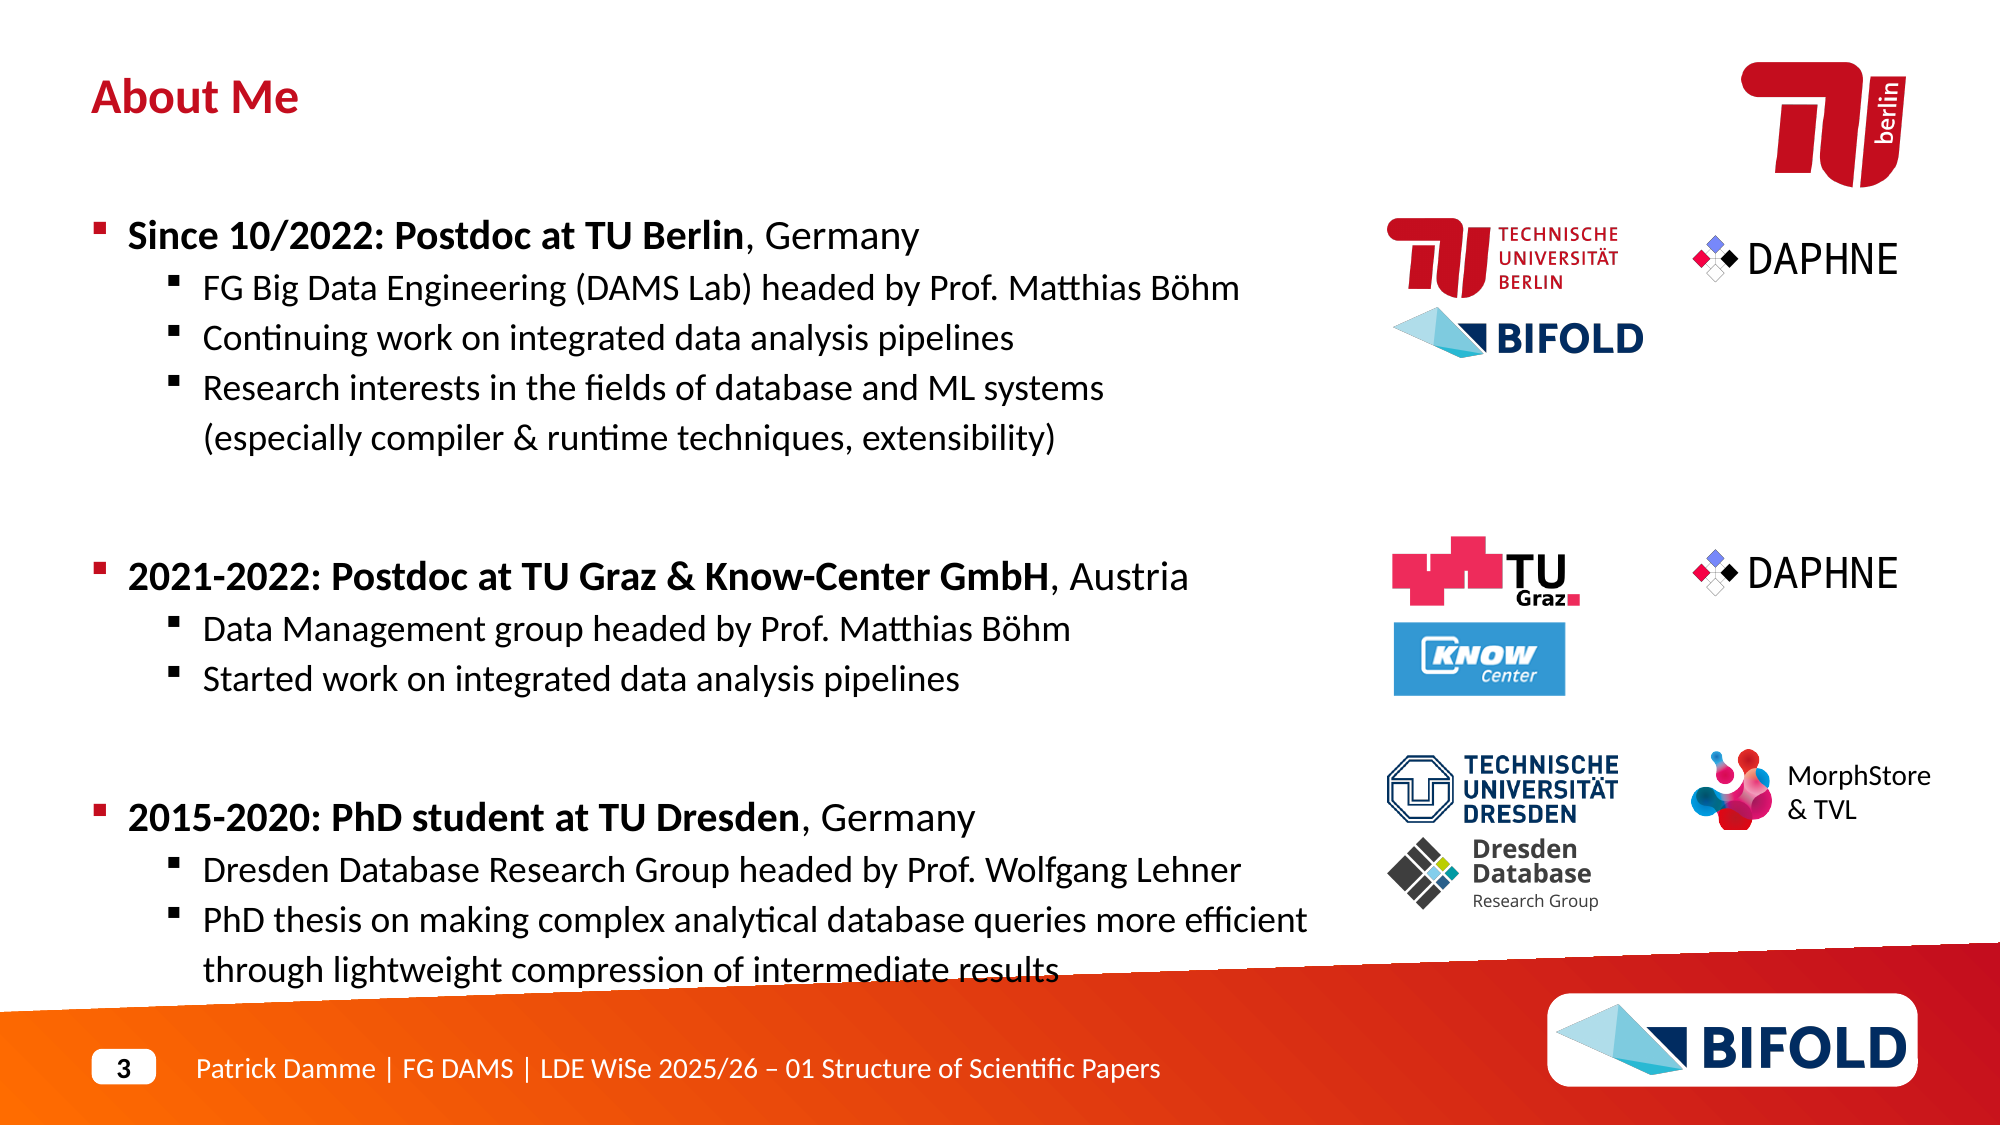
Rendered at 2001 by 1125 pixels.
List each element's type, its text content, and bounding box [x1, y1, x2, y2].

picture [1387, 524, 1582, 696]
picture [1741, 62, 1906, 188]
picture [1387, 218, 1618, 298]
picture [1691, 749, 1772, 830]
picture [1691, 548, 1898, 597]
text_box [1387, 299, 1652, 367]
picture [1556, 1004, 1906, 1075]
picture [1691, 234, 1898, 283]
list Since 10/2022: Postdoc at TU Berlin, Germany FG Big Data Engineering (DAMS Lab) headed by Prof. Matthias Böhm Continuing work on integrated data analysis pipelines Research interests in the fields of database and ML systems (especially compiler & runtime techniques, extensibility) 2021-2022: Postdoc at TU Graz & Know-Center GmbH, Austria Data Management group headed by Prof. Matthias Böhm Started work on integrated data analysis pipelines 2015-2020: PhD student at TU Dresden, Germany Dresden Database Research Group headed by Prof. Wolfgang Lehner PhD thesis on making complex analytical database queries more efficient through lightweight compression of intermediate results [90, 208, 1908, 948]
picture [1387, 837, 1598, 911]
list About Me [91, 65, 1455, 183]
picture [1387, 755, 1618, 823]
text_box MorphStore & TVL [1772, 748, 1947, 834]
